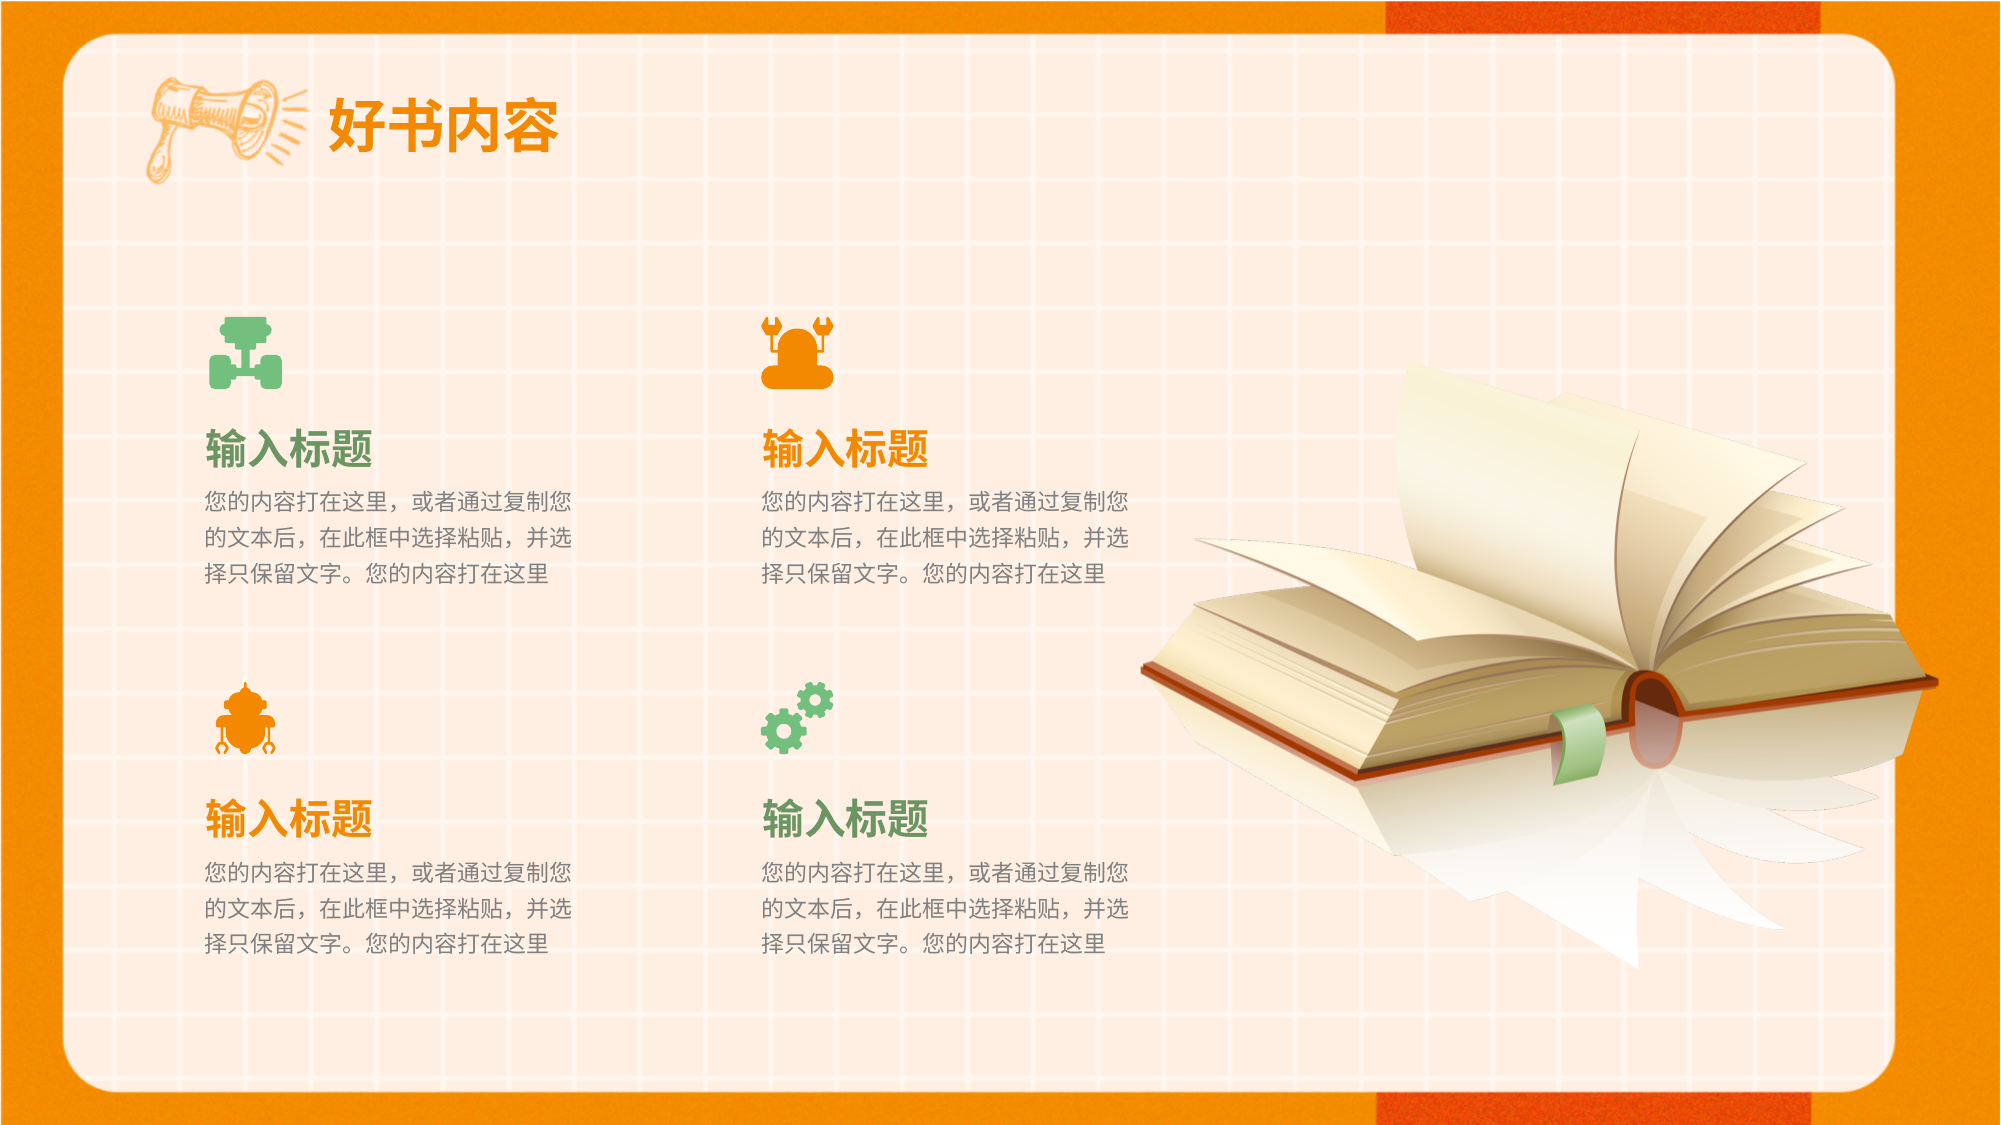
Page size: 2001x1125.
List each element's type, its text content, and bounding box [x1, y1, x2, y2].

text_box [121, 13, 650, 225]
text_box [761, 681, 833, 754]
text_box 您的内容打在这里，或者通过复制您的文本后，在此框中选择粘贴，并选择只保留文字。您的内容打在这里 [190, 843, 437, 965]
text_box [209, 316, 281, 389]
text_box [761, 316, 833, 389]
text_box 输入标题 [190, 768, 388, 843]
picture [3, 0, 2000, 1125]
text_box 您的内容打在这里，或者通过复制您的文本后，在此框中选择粘贴，并选择只保留文字。您的内容打在这里 [190, 472, 437, 594]
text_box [215, 681, 275, 754]
text_box 输入标题 [190, 397, 388, 472]
